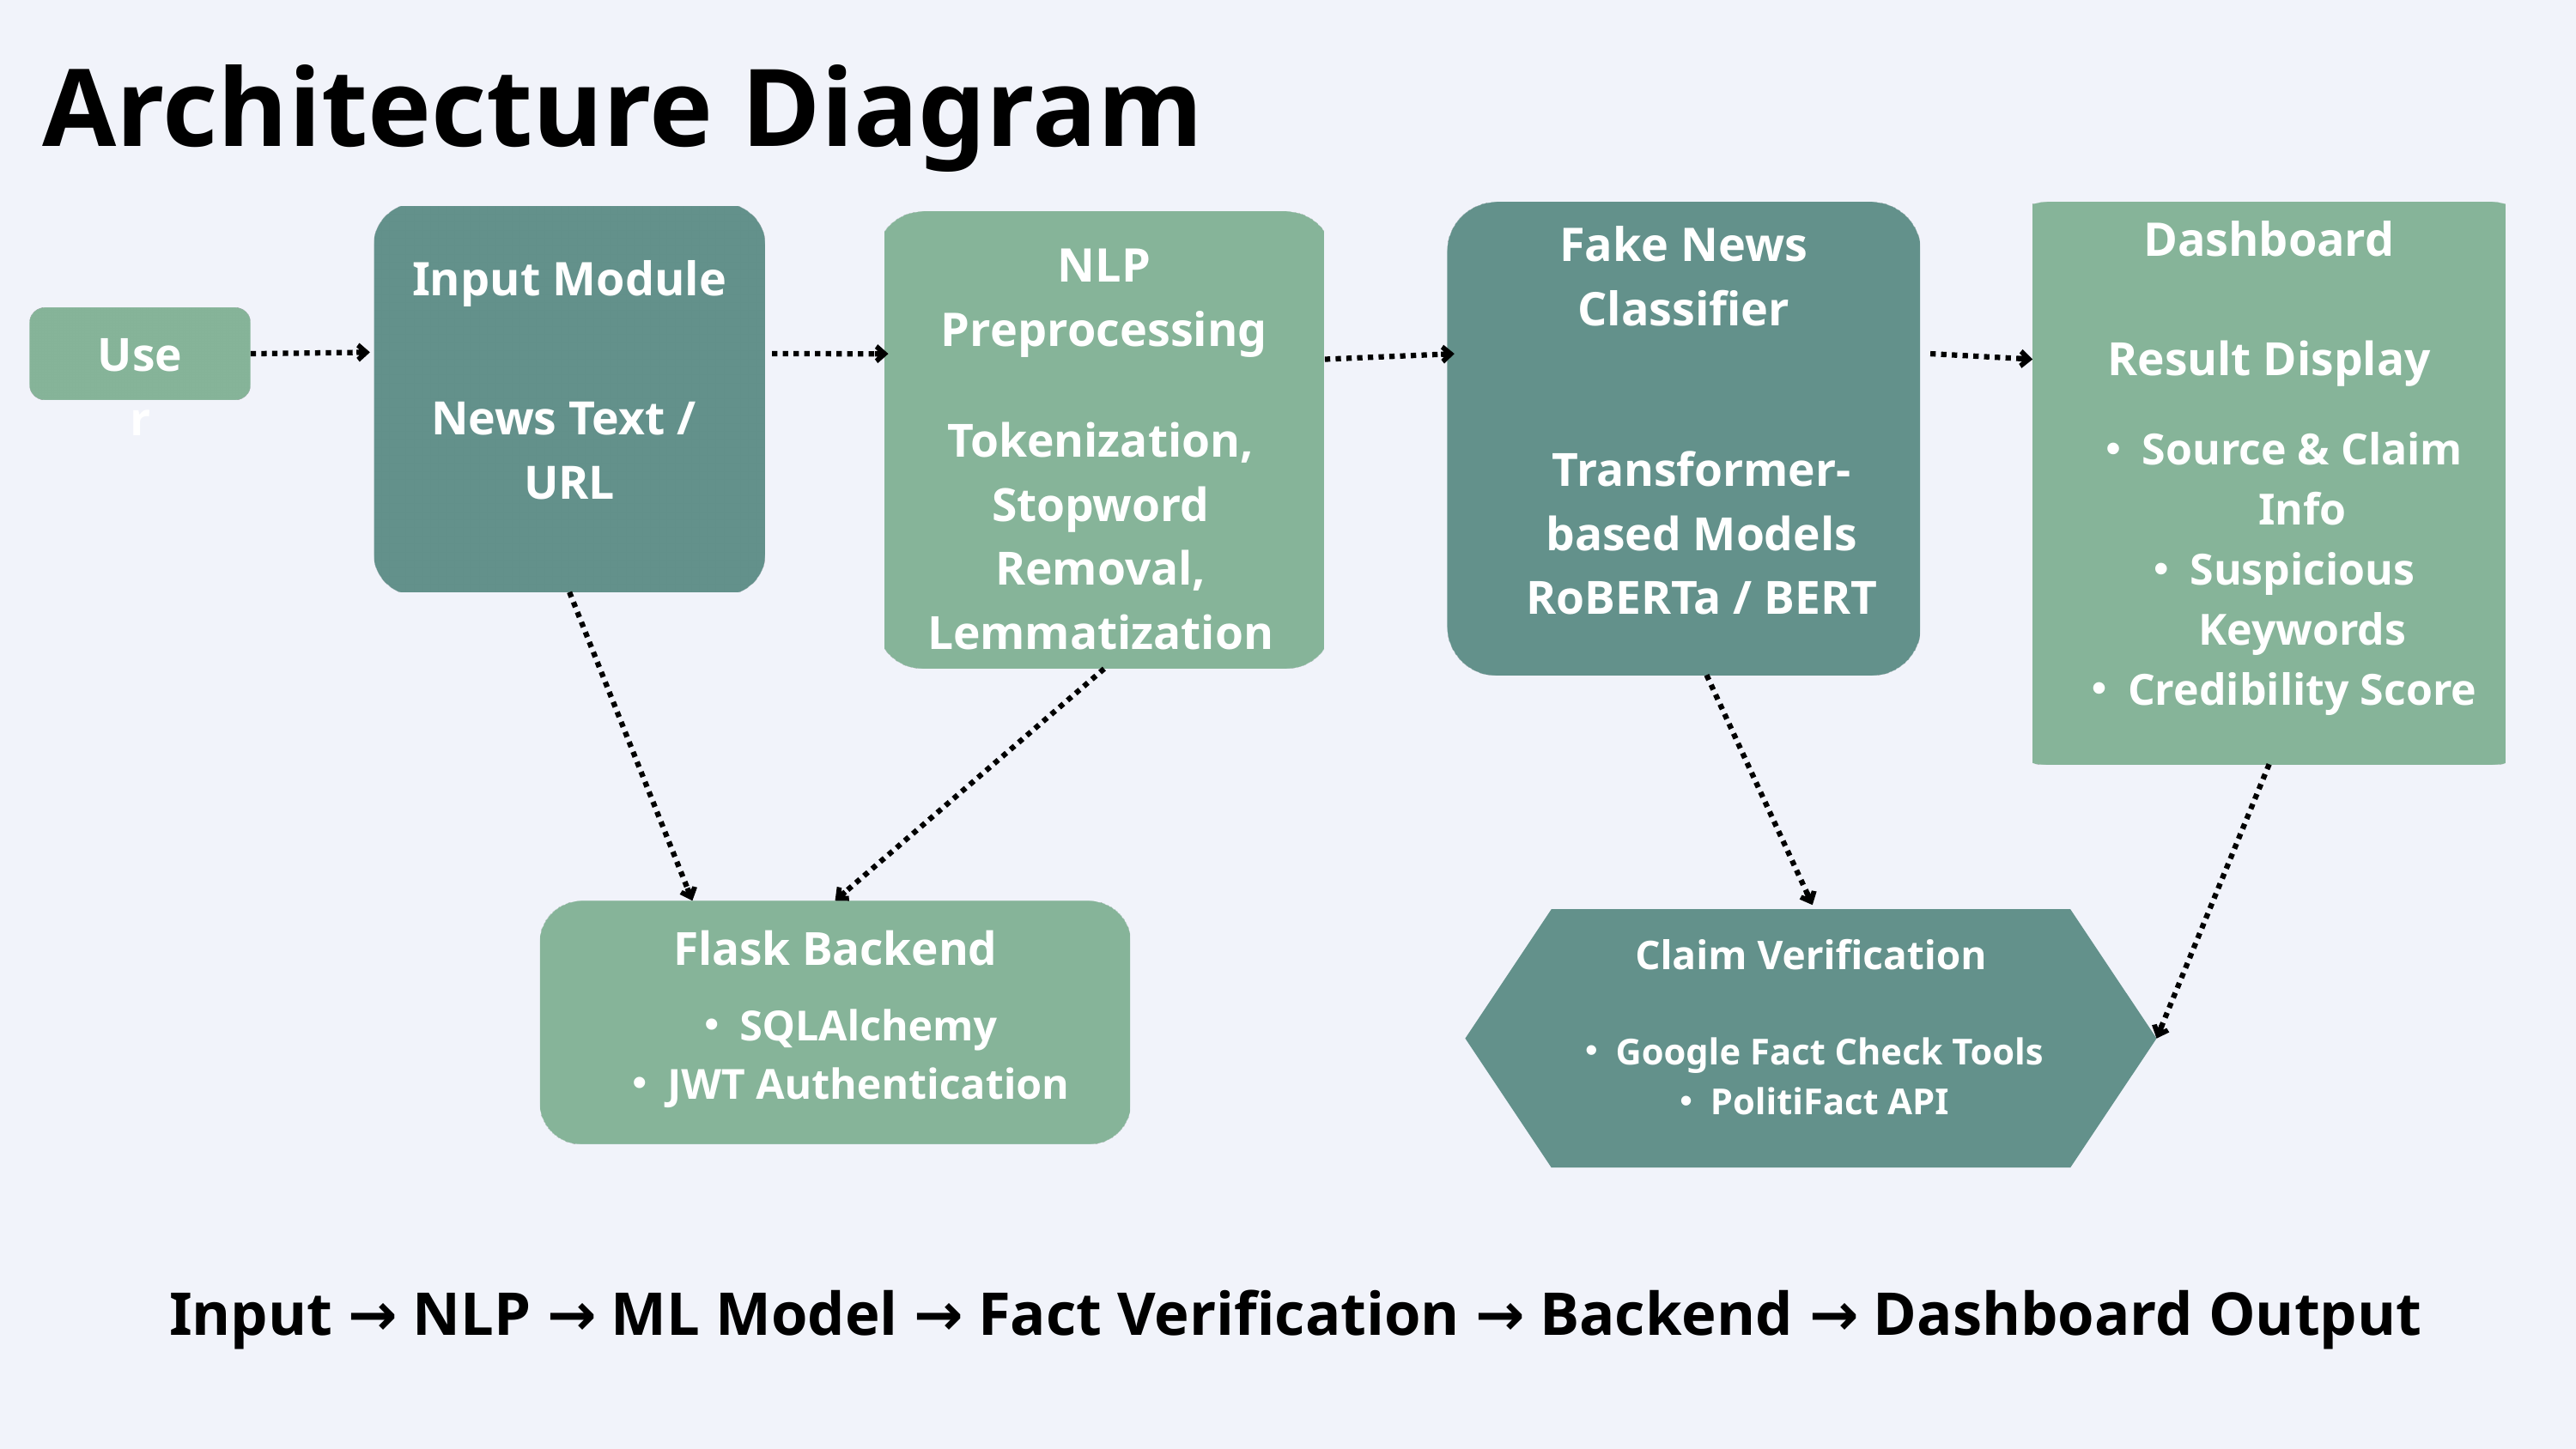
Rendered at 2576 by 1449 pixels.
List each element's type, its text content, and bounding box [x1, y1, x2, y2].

text_box Architecture Diagram [42, 17, 1376, 168]
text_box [884, 211, 1324, 670]
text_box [2032, 202, 2506, 765]
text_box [1447, 202, 1921, 680]
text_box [539, 900, 1131, 1160]
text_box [29, 307, 251, 400]
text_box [374, 206, 766, 593]
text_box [1465, 908, 2157, 1168]
text_box Input → NLP → ML Model → Fact Verification → Backend → Dashboard Output [161, 1264, 2432, 1347]
